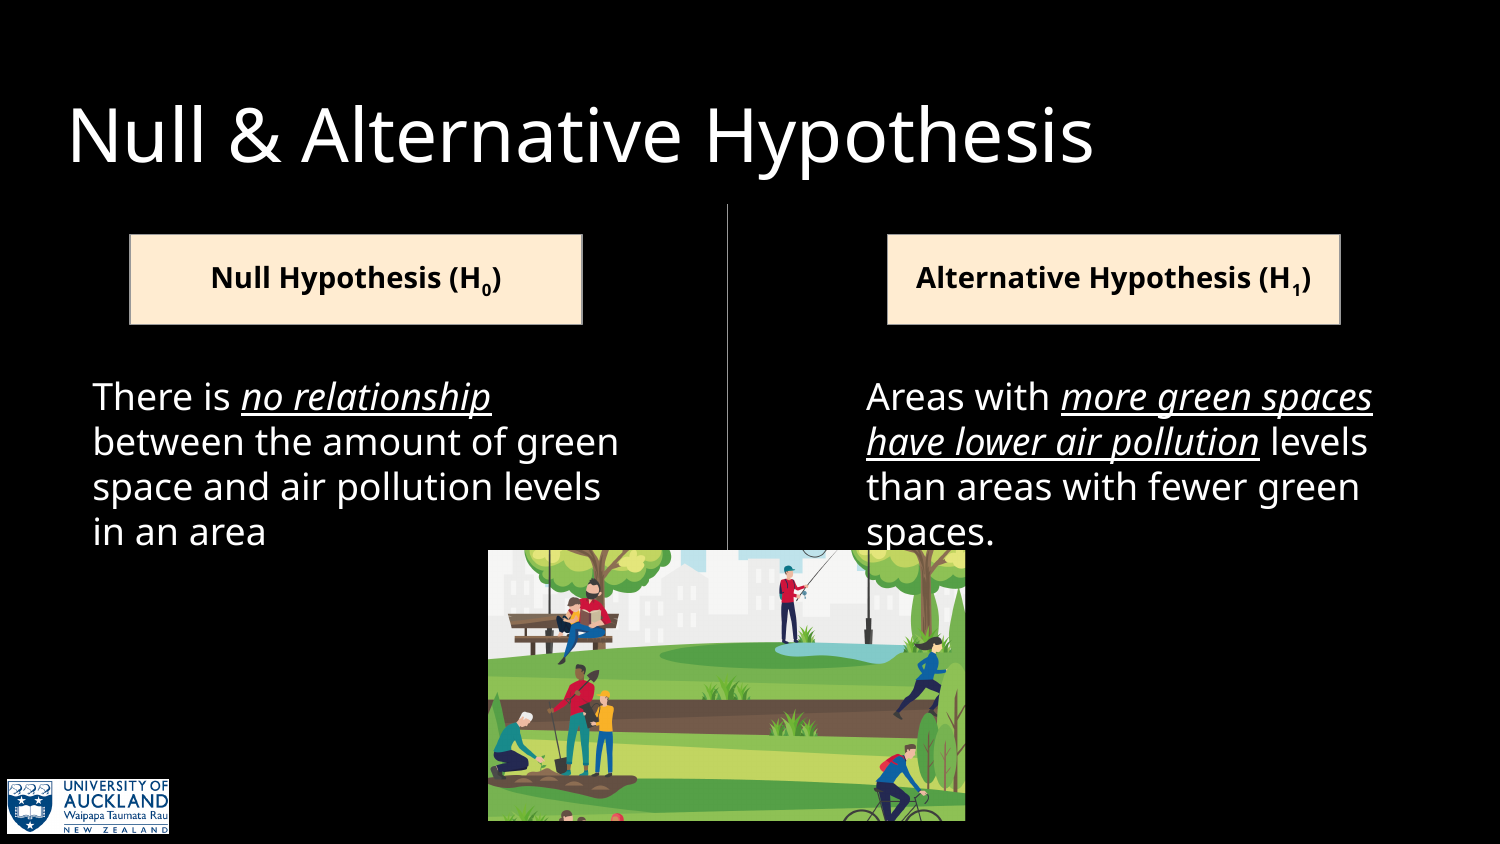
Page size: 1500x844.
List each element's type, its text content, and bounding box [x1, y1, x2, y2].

text_box Null Hypothesis (H0) [129, 234, 583, 325]
picture [7, 779, 169, 834]
text_box Areas with more green spaces have lower air pollution levels than areas with fewer green spaces. [851, 357, 1429, 568]
picture [487, 550, 967, 821]
text_box There is no relationship between the amount of green space and air pollution levels in an area [77, 357, 655, 568]
title Null & Alternative Hypothesis [51, 72, 1449, 167]
text_box Alternative Hypothesis (H1) [887, 234, 1340, 325]
